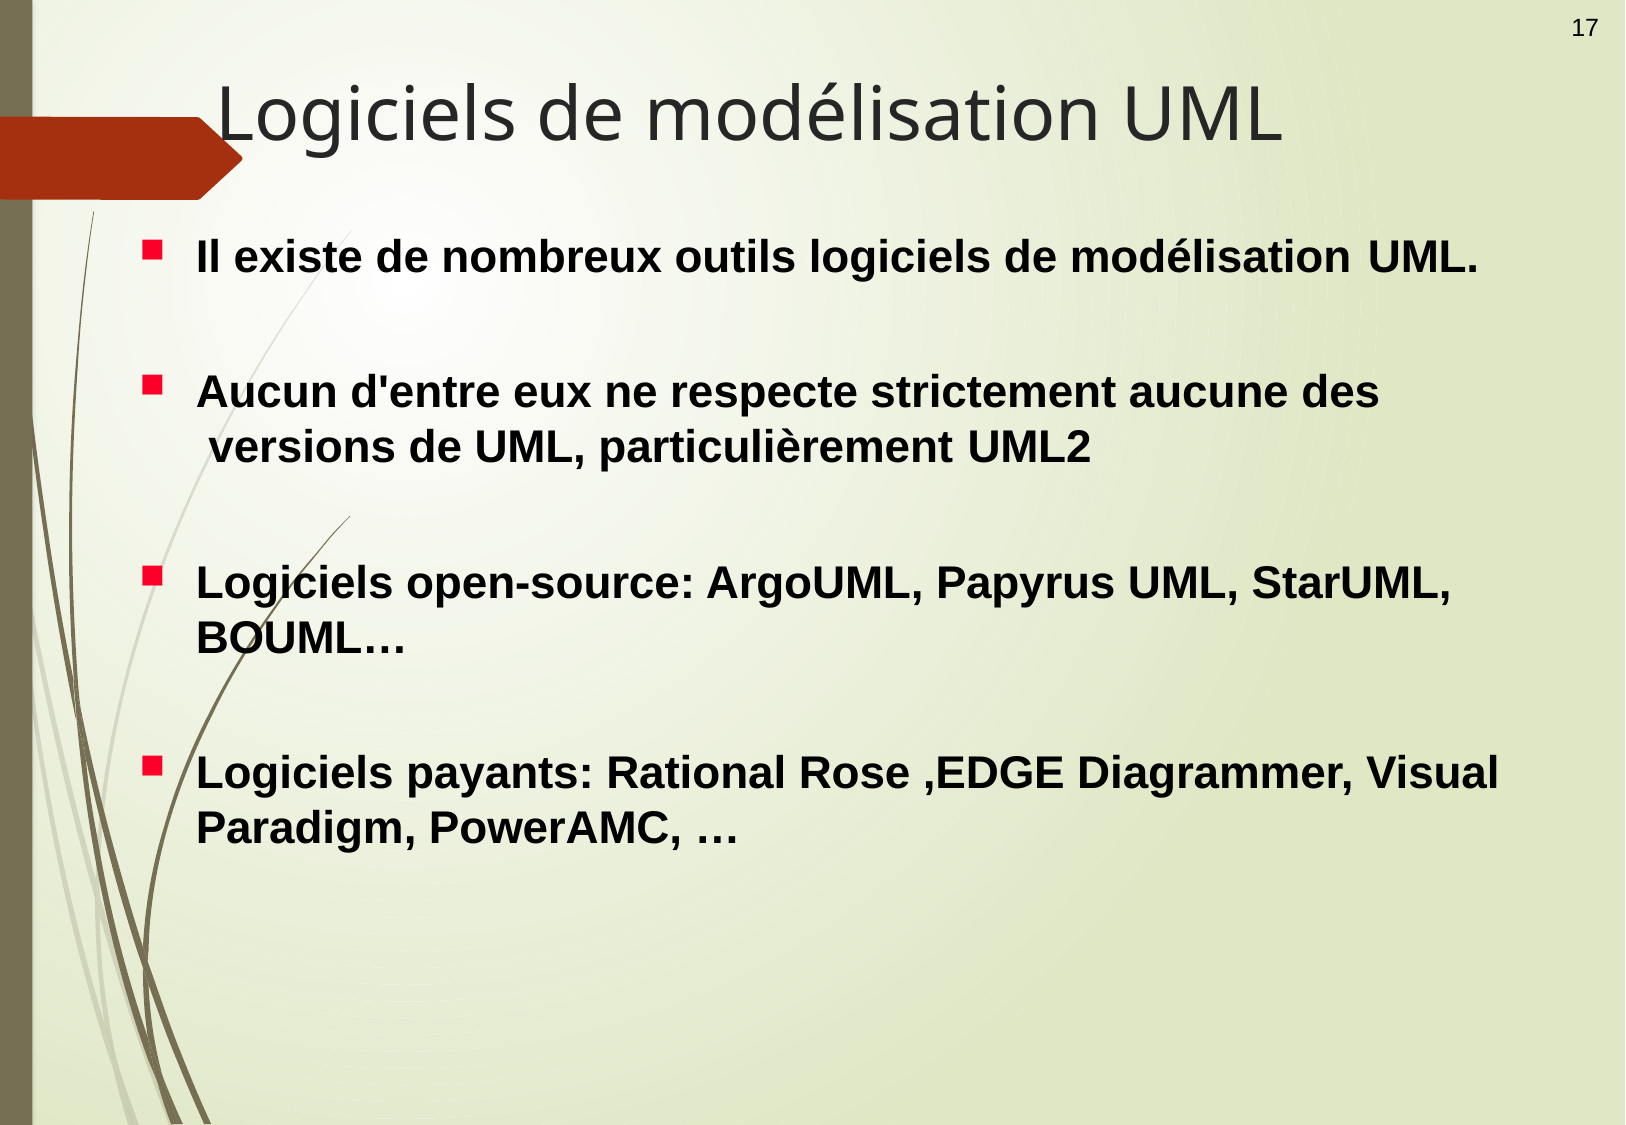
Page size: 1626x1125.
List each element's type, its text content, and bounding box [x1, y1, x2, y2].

title Logiciels de modélisation UML [212, 62, 1407, 224]
text_box 17 [1569, 9, 1602, 42]
text_box Il existe de nombreux outils logiciels de modélisation UML. Aucun d'entre eux ne respecte strictement aucune des versions de UML, particulièrement UML2 Logiciels open-source: ArgoUML, Papyrus UML, StarUML, BOUML… Logiciels payants: Rational Rose ,EDGE Diagrammer, Visual Paradigm, PowerAMC, … [137, 224, 1514, 853]
